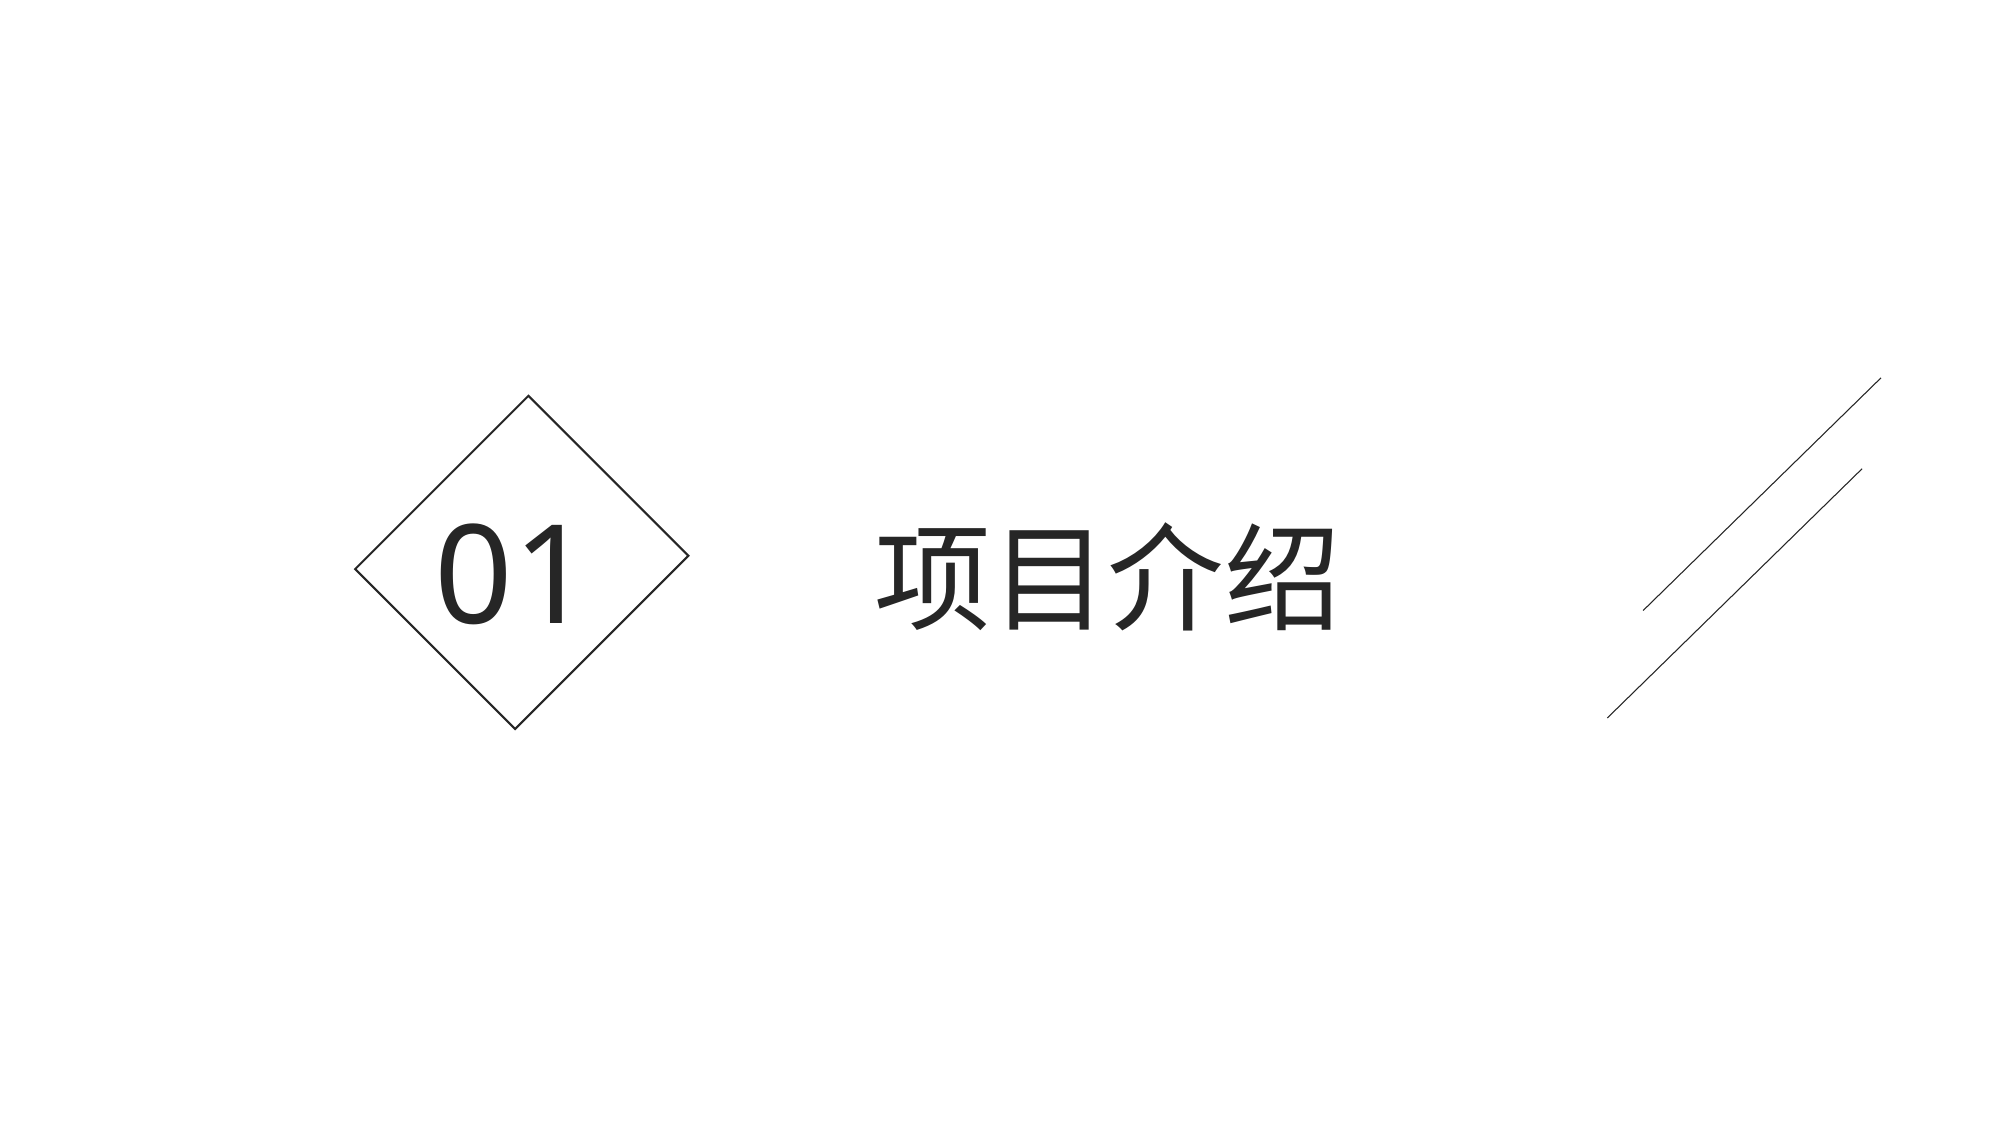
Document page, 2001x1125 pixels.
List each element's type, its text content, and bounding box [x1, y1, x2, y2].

text_box [624, 489, 690, 622]
text_box [443, 659, 587, 731]
text_box 项目介绍 [780, 497, 1435, 653]
text_box [353, 519, 403, 619]
text_box [443, 394, 614, 479]
text_box 01 [403, 479, 624, 659]
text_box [1643, 377, 1881, 611]
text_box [1607, 468, 1863, 718]
